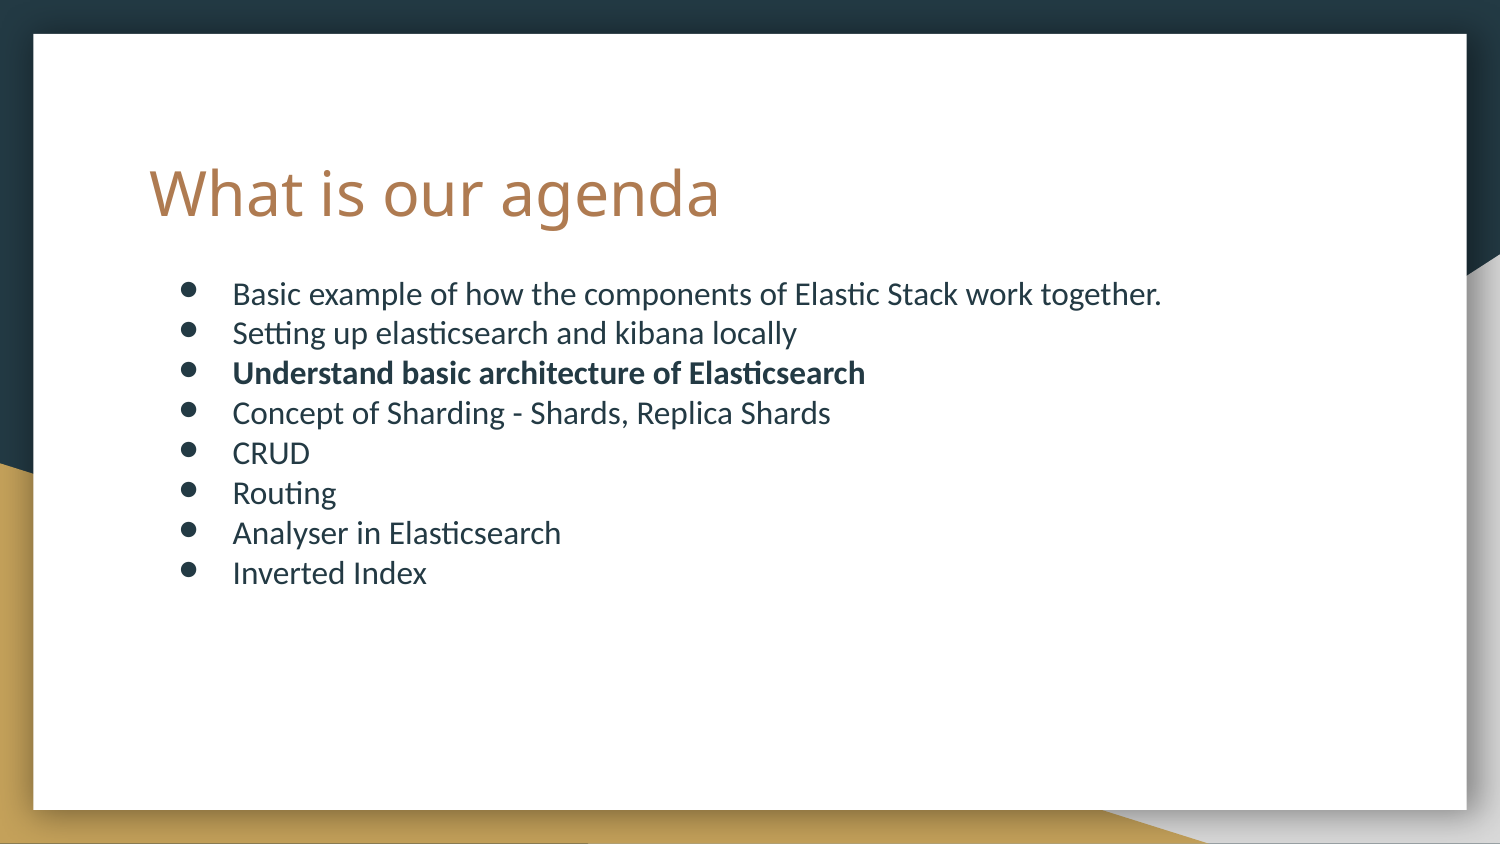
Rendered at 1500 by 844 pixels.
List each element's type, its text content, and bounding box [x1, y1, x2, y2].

text_box Basic example of how the components of Elastic Stack work together. Setting up elasticsearch and kibana locally Understand basic architecture of Elasticsearch Concept of Sharding - Shards, Replica Shards CRUD Routing Analyser in Elasticsearch Inverted Index [142, 256, 1243, 646]
title What is our agenda [134, 138, 1366, 296]
